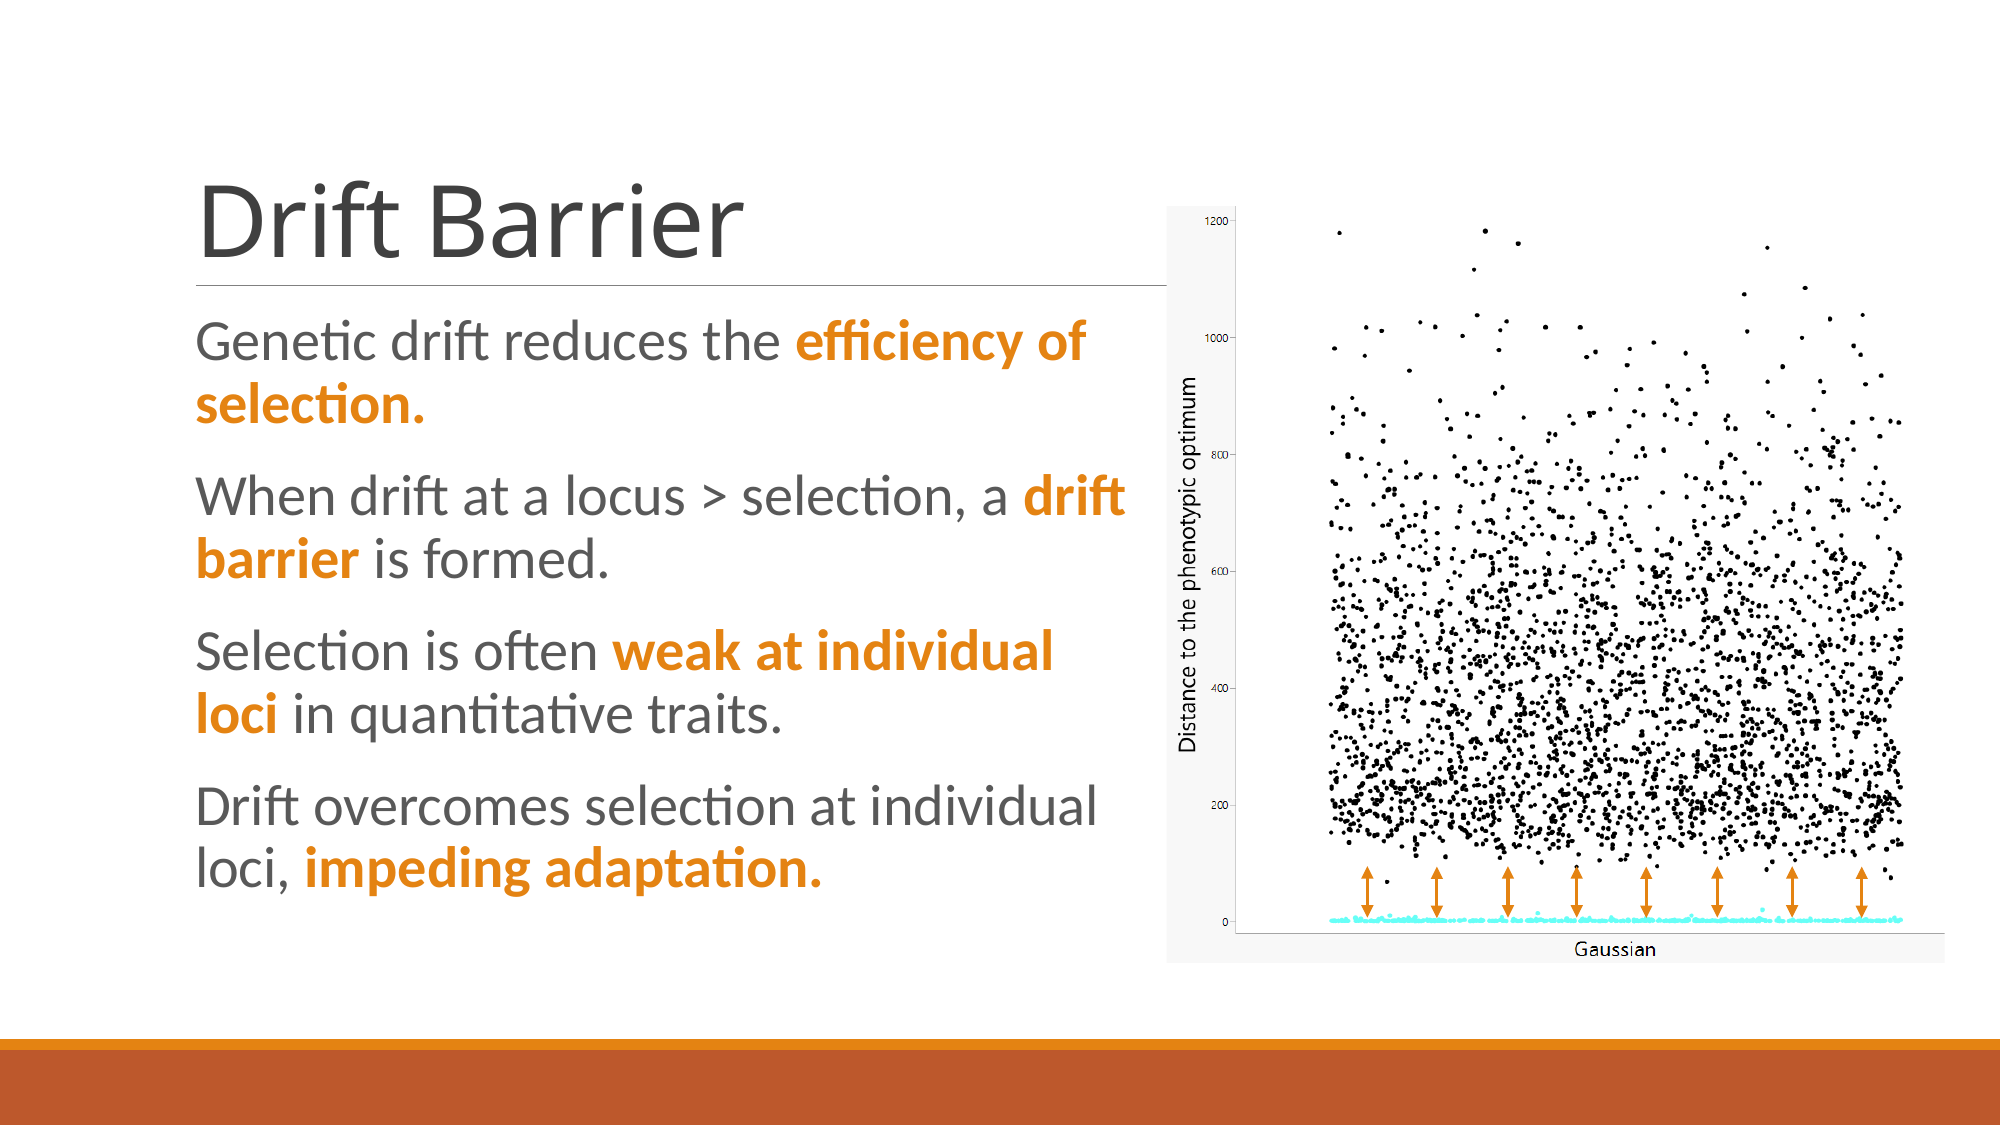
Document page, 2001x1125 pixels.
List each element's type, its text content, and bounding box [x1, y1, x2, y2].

picture [1165, 206, 1946, 964]
title Drift Barrier [180, 47, 1830, 285]
list Genetic drift reduces the efficiency of selection. When drift at a locus > selection, a drift barrier is formed. Selection is often weak at individual loci in quantitative traits. Drift overcomes selection at individual loci, impeding adaptation. [180, 302, 1131, 963]
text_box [1366, 865, 1863, 919]
